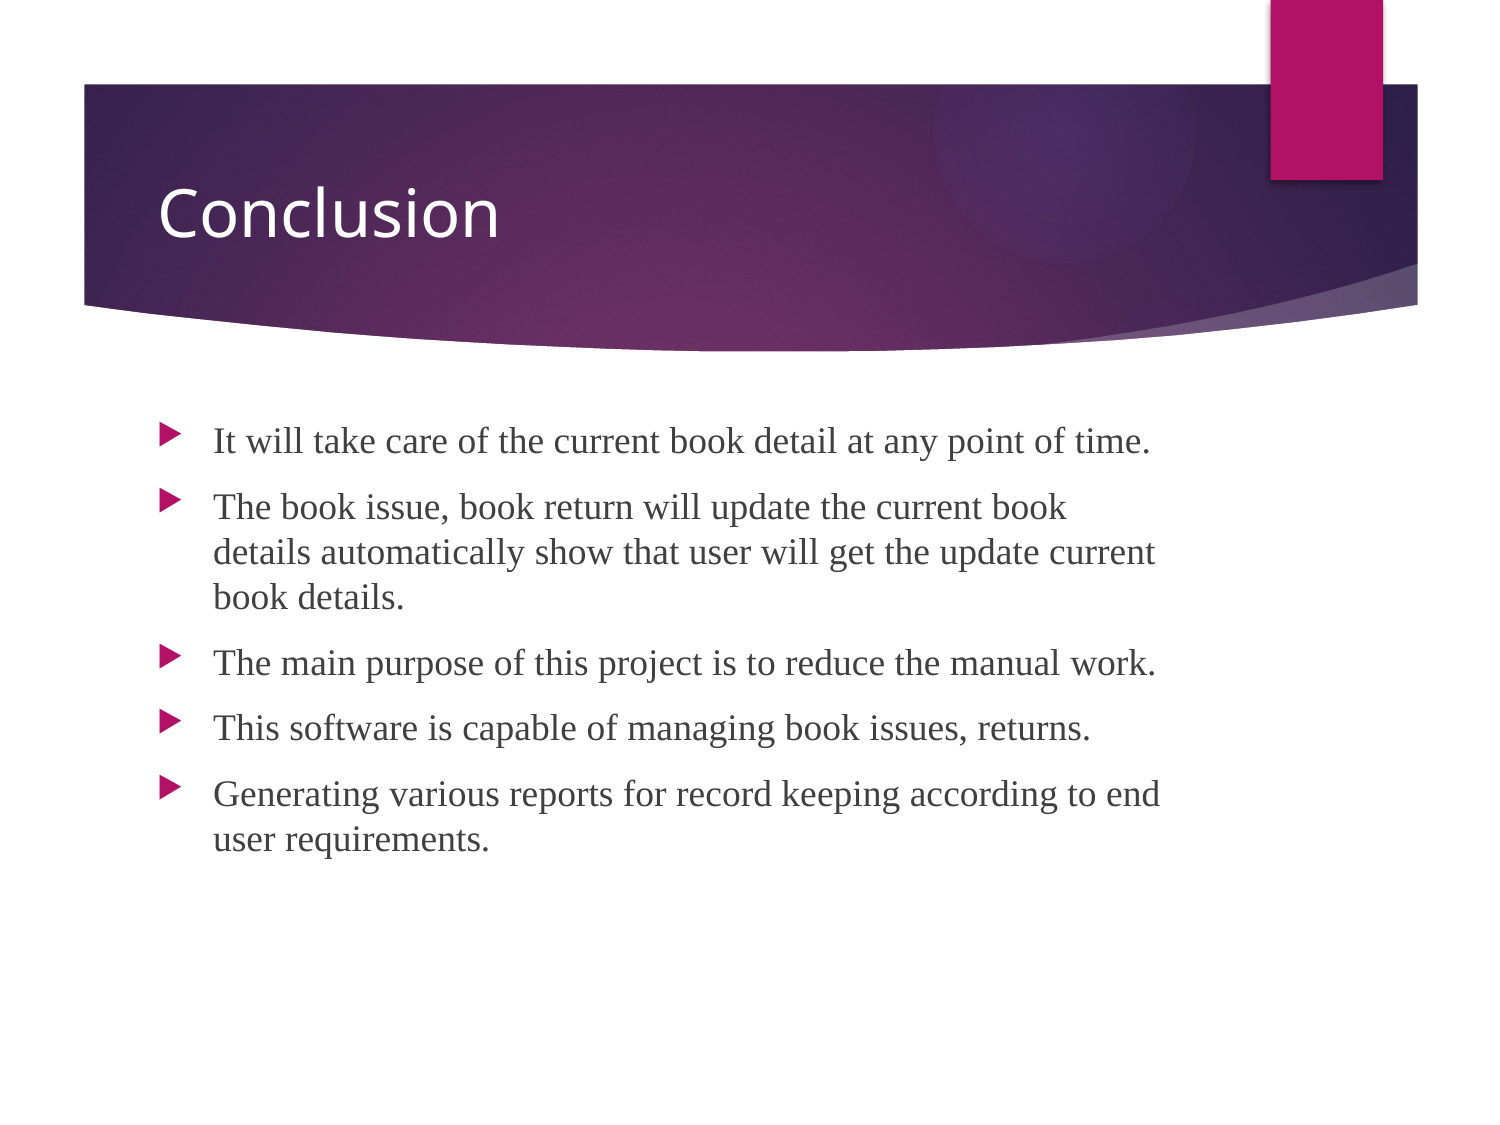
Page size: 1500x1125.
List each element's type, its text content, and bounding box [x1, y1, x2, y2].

title Conclusion [142, 152, 1183, 269]
list It will take care of the current book detail at any point of time. The book issue, book return will update the current book details automatically show that user will get the update current book details. The main purpose of this project is to reduce the manual work. This software is capable of managing book issues, returns. Generating various reports for record keeping according to end user requirements. [141, 408, 1183, 988]
